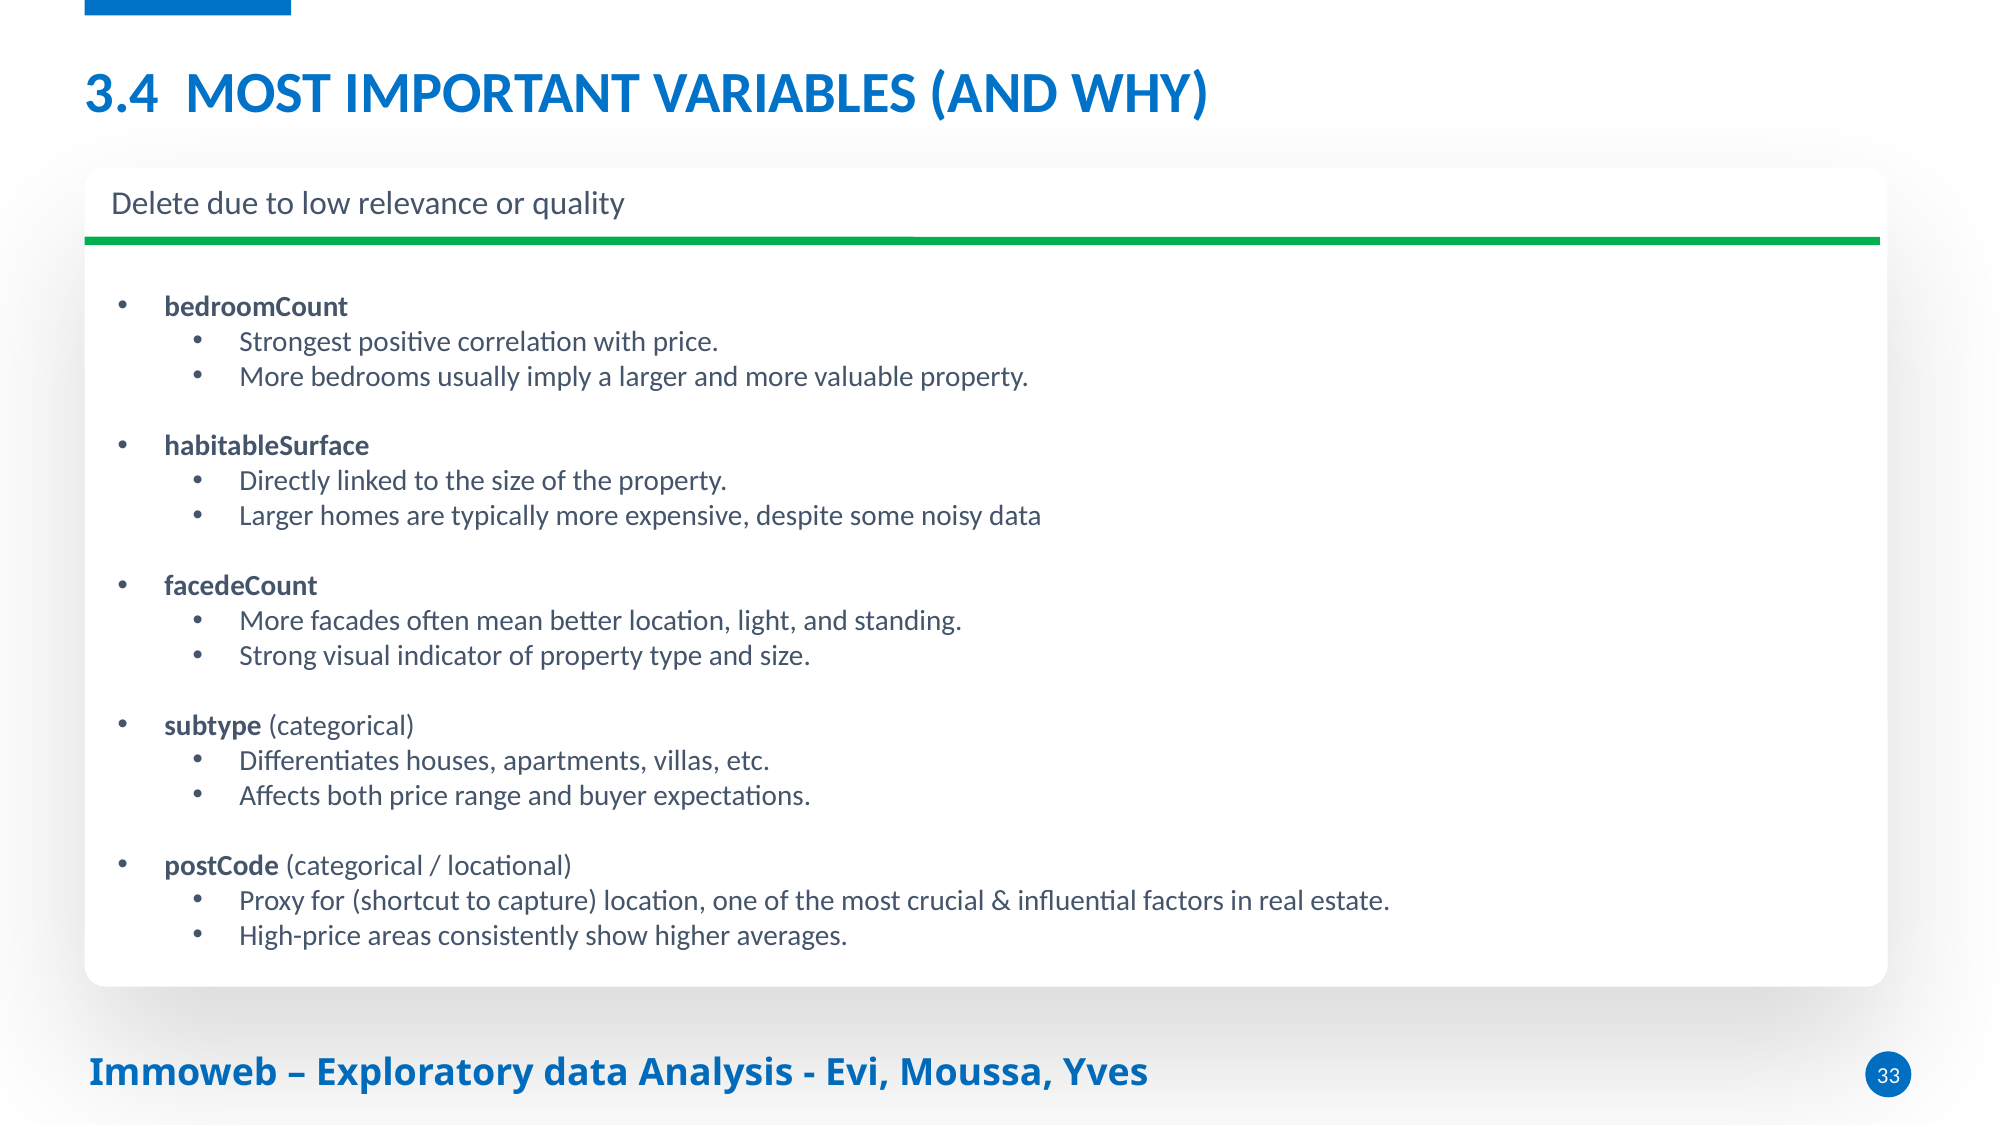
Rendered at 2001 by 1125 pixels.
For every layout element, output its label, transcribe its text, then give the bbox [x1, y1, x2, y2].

text_box Delete due to low relevance or quality [96, 173, 826, 229]
title 3.4 Most Important Variables (and Why) [84, 40, 1914, 125]
text_box [84, 167, 1888, 987]
text_box bedroomCount Strongest positive correlation with price. More bedrooms usually imply a larger and more valuable property. habitableSurface Directly linked to the size of the property. Larger homes are typically more expensive, despite some noisy data facedeCount More facades often mean better location, light, and standing. Strong visual indicator of property type and size. subtype (categorical) Differentiates houses, apartments, villas, etc. Affects both price range and buyer expectations. postCode (categorical / locational) Proxy for (shortcut to capture) location, one of the most crucial & influential factors in real estate. High-price areas consistently show higher averages. [102, 279, 1854, 959]
